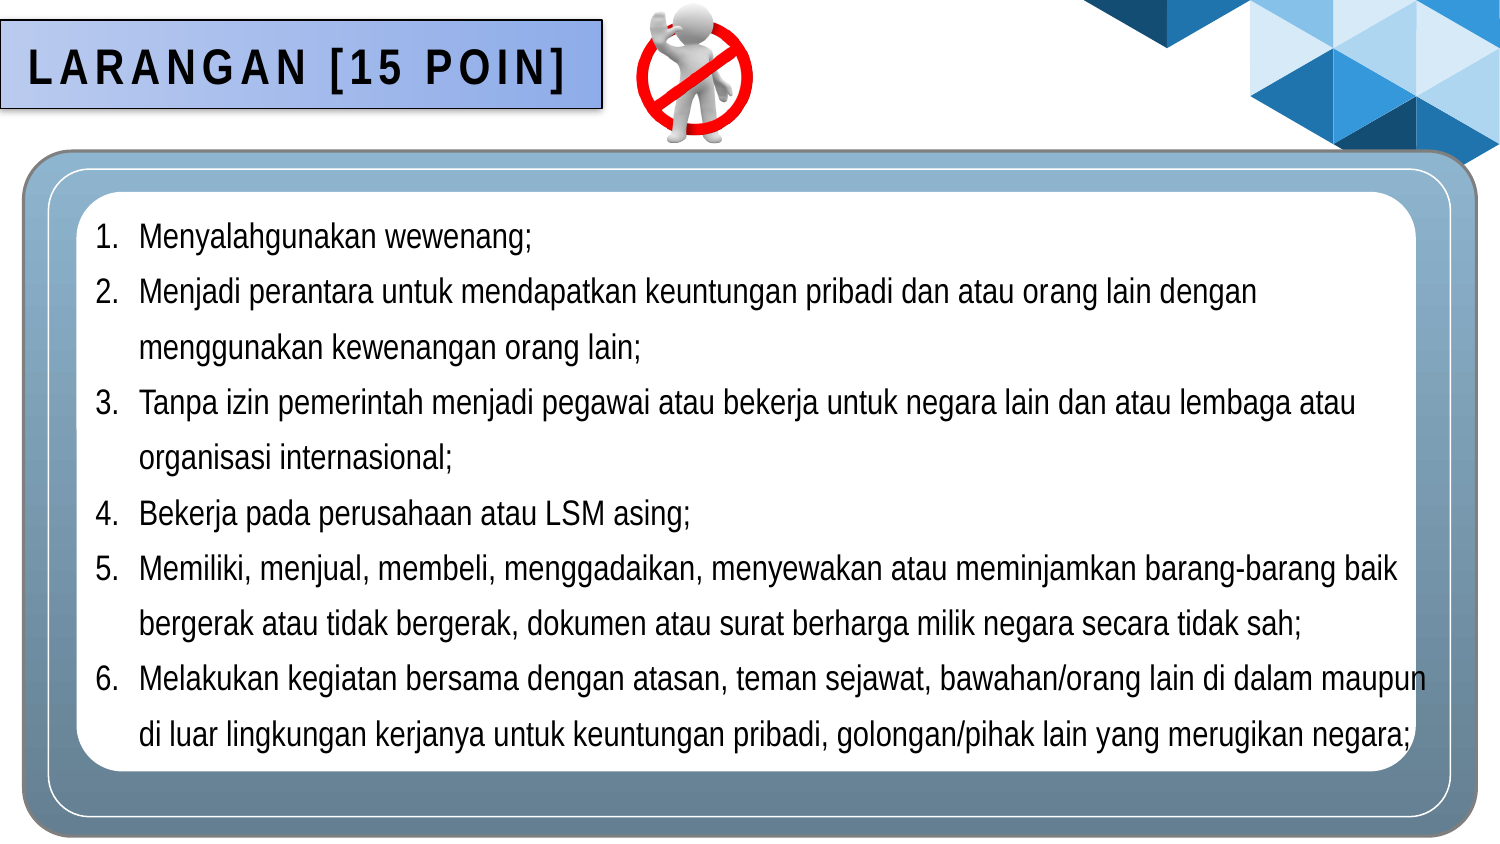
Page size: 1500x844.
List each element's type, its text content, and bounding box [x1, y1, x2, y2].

text_box LARANGAN [15 POIN] [0, 19, 598, 109]
picture [603, 0, 782, 164]
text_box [23, 150, 1477, 837]
